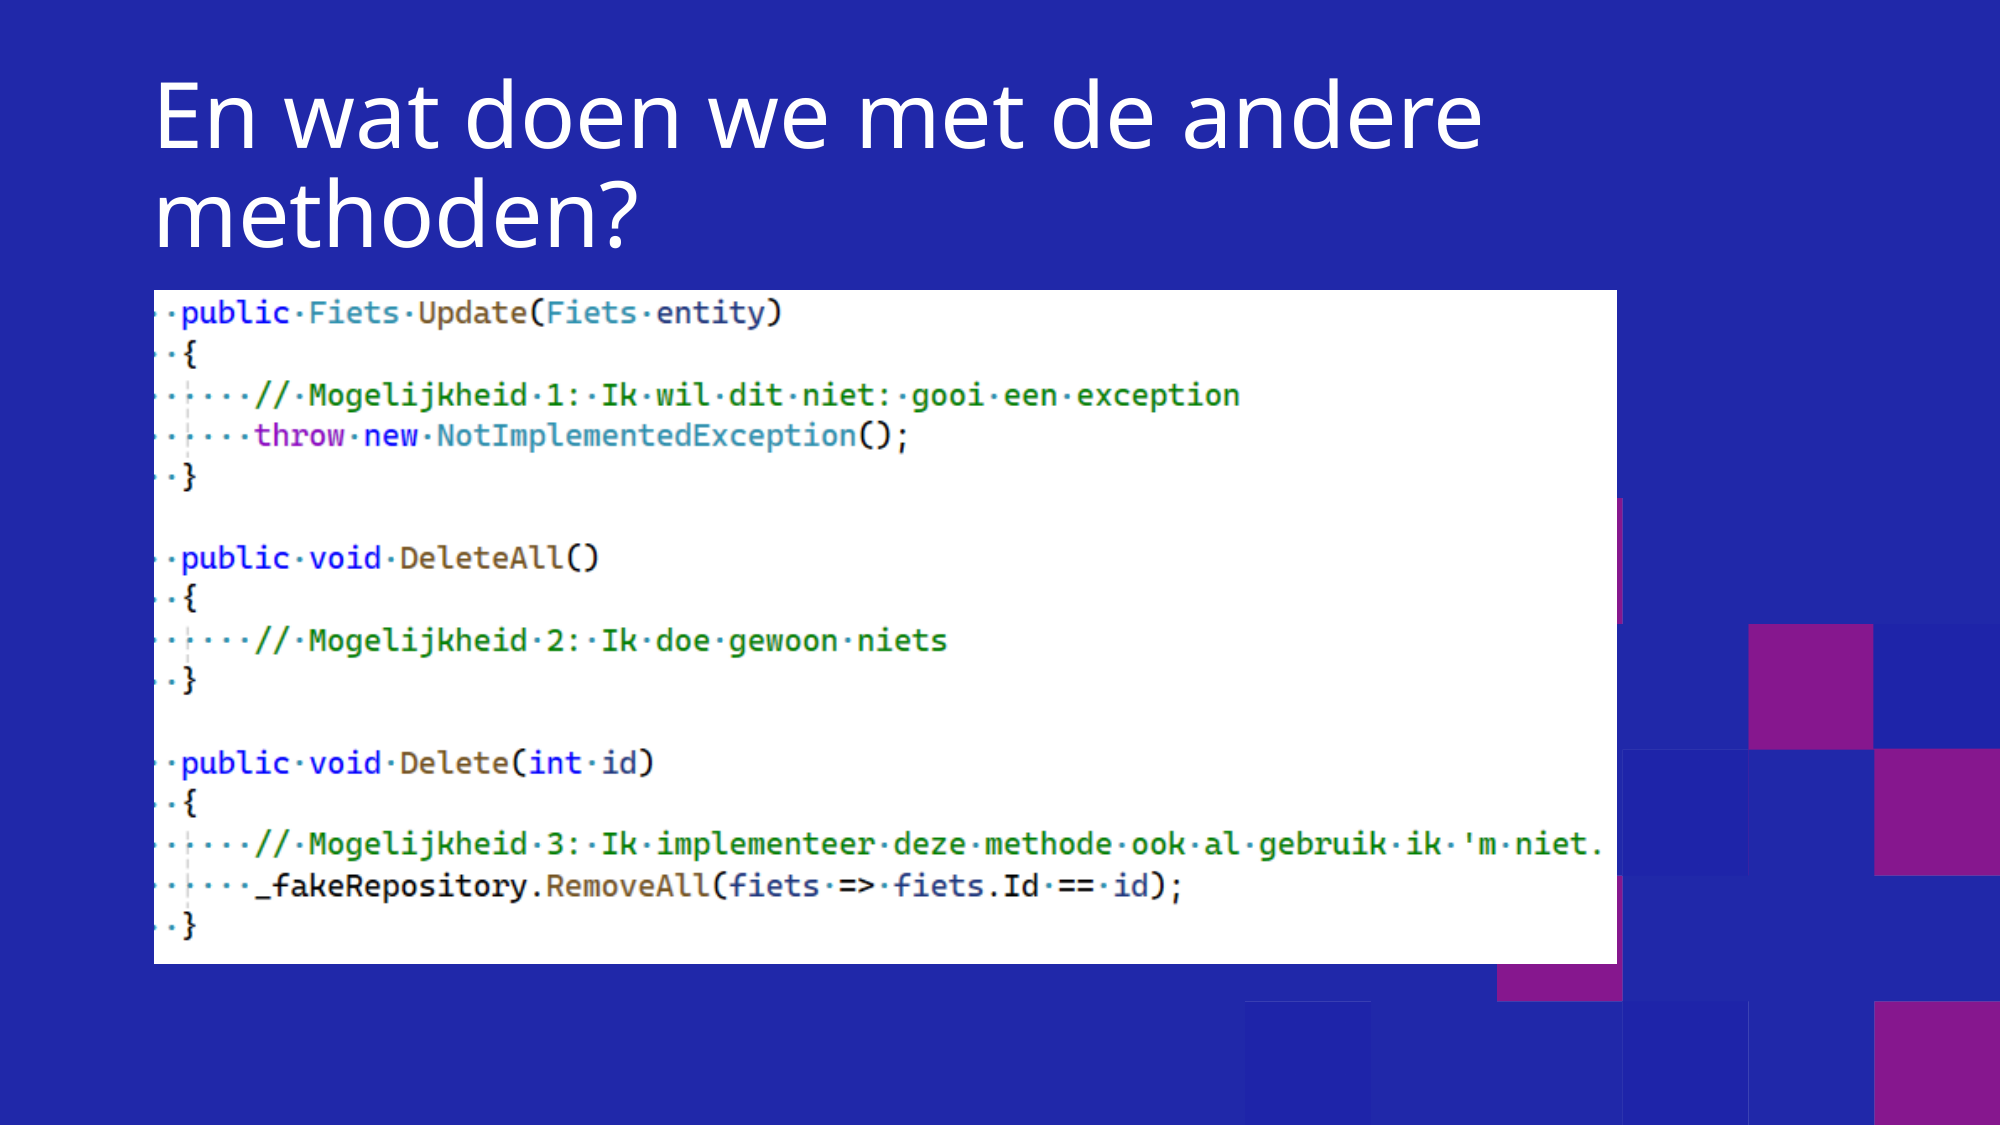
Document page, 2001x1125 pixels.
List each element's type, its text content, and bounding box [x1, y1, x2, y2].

picture [154, 290, 1618, 964]
title En wat doen we met de andere methoden? [137, 59, 1863, 278]
list [137, 299, 1863, 1014]
